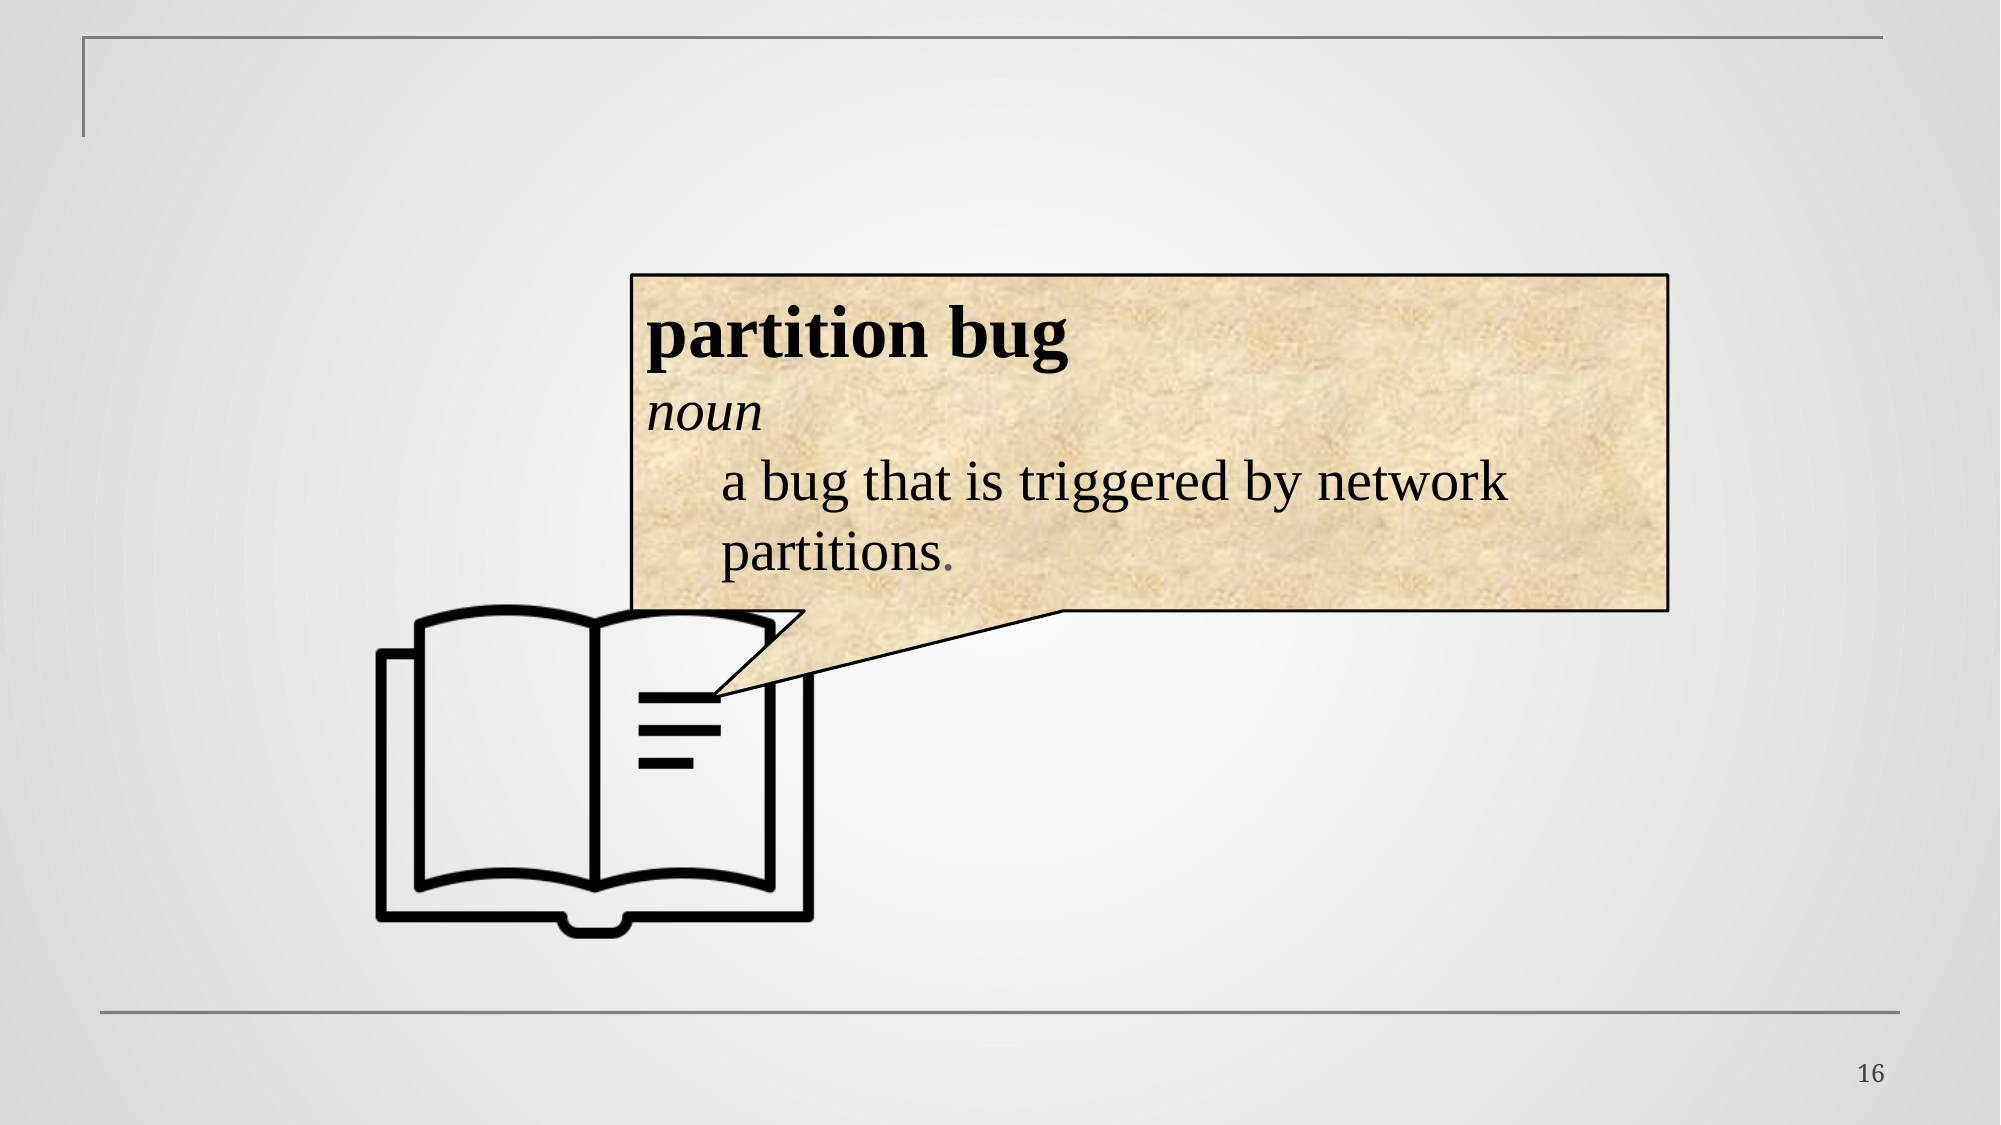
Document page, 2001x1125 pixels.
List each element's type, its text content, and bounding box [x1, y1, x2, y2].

text_box partition bug noun a bug that is triggered by network partitions. [631, 274, 1668, 661]
picture [331, 517, 858, 1043]
slide_number 16 [1433, 1023, 1901, 1100]
